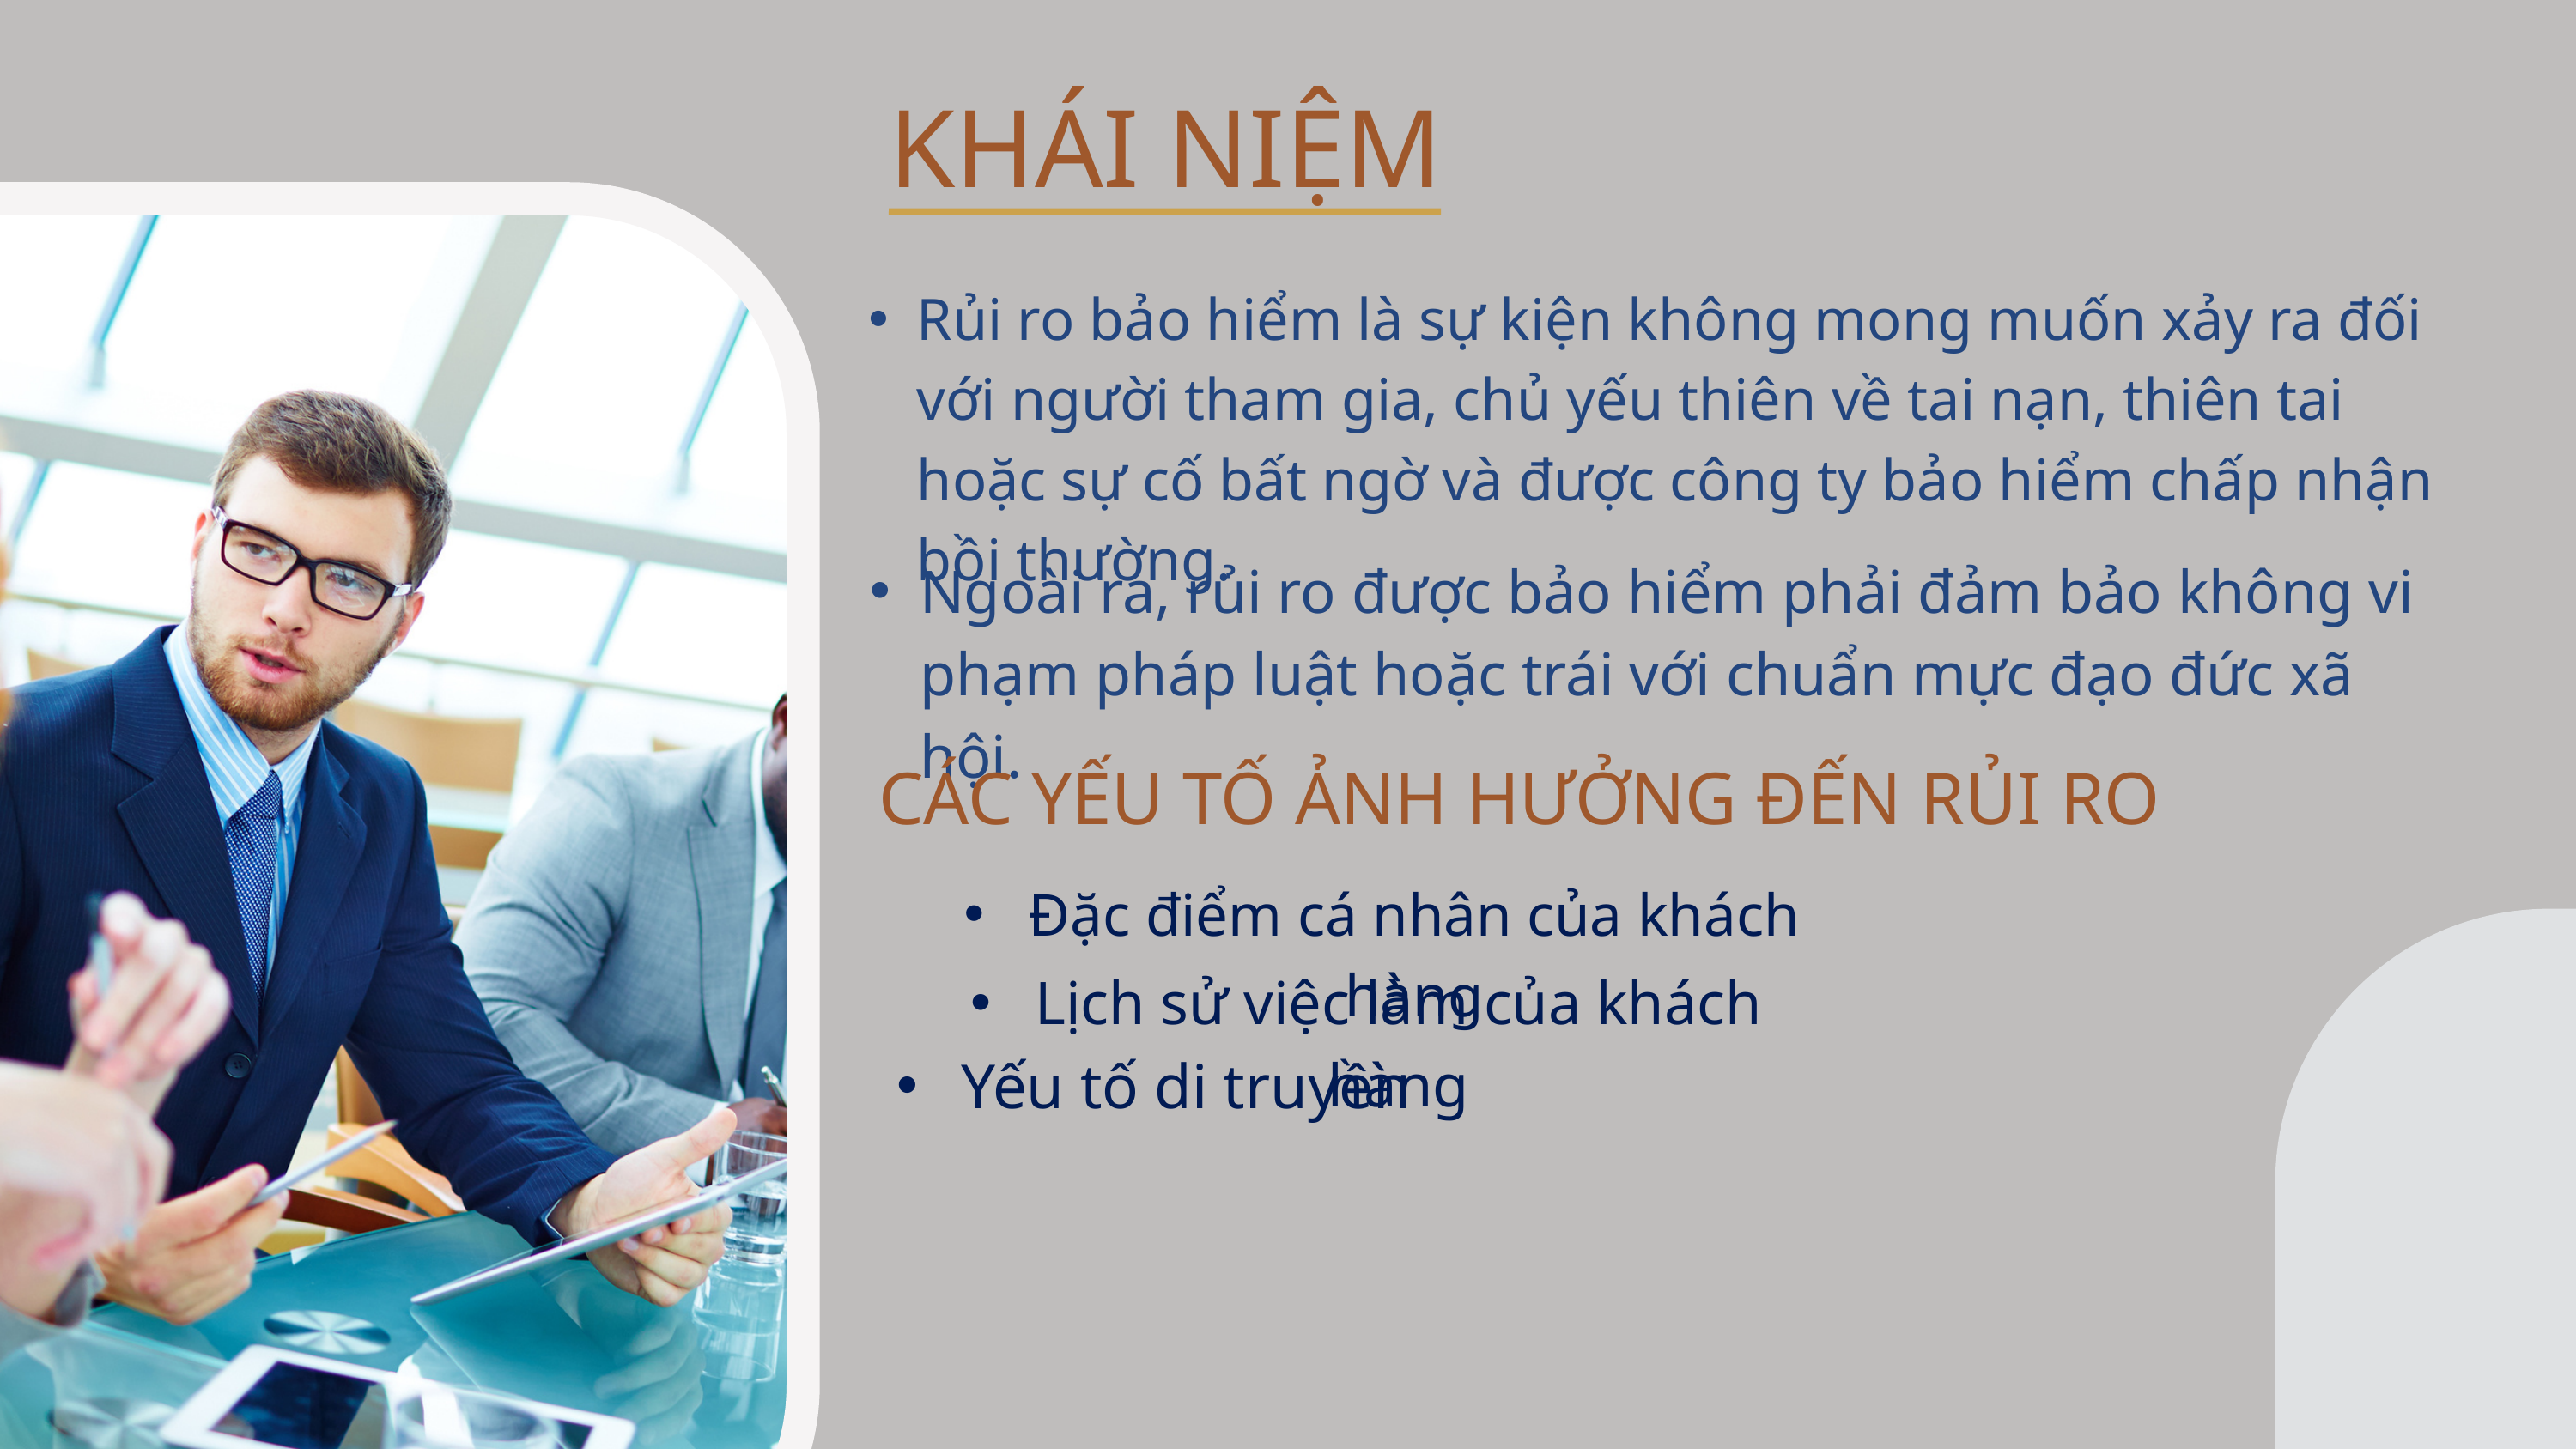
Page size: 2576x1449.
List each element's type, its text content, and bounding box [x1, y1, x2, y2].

text_box Rủi ro bảo hiểm là sự kiện không mong muốn xảy ra đối với người tham gia, chủ yếu thiên về tai nạn, thiên tai hoặc sự cố bất ngờ và được công ty bảo hiểm chấp nhận bồi thường. [823, 271, 2482, 592]
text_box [0, 181, 820, 1449]
text_box Lịch sử việc làm của khách hàng [848, 954, 1835, 1119]
text_box Yếu tố di truyền [829, 1035, 1428, 1121]
text_box KHÁI NIỆM [889, 100, 2232, 209]
text_box Đặc điểm cá nhân của khách hàng [858, 866, 1857, 1028]
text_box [2275, 908, 2576, 1449]
text_box CÁC YẾU TỐ ẢNH HƯỞNG ĐẾN RỦI RO [858, 738, 2181, 840]
text_box Ngoài ra, rủi ro được bảo hiểm phải đảm bảo không vi phạm pháp luật hoặc trái với chuẩn mực đạo đức xã hội. [823, 543, 2430, 790]
